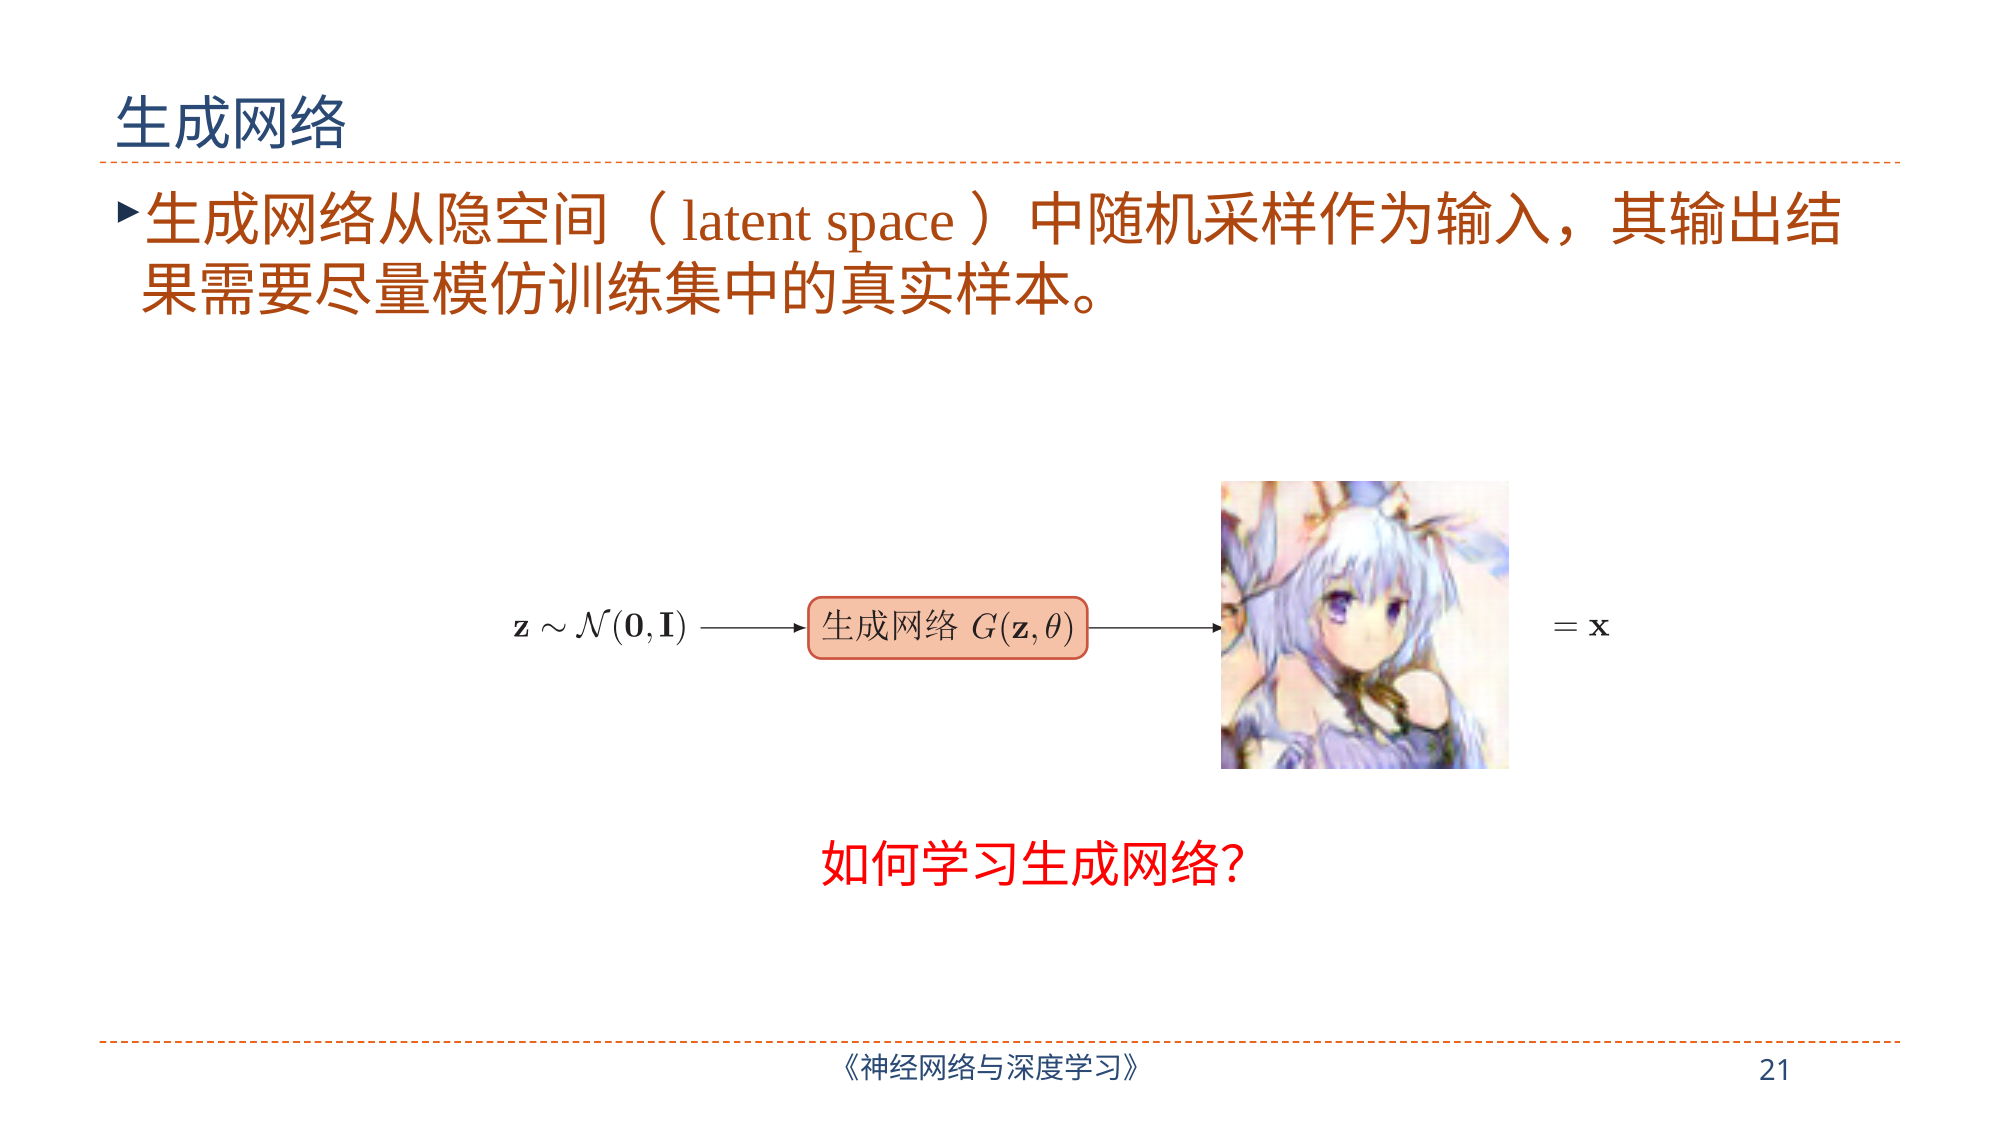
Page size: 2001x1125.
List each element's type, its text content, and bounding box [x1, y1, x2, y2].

list 生成网络从隐空间（latent space）中随机采样作为输入，其输出结果需要尽量模仿训练集中的真实样本。 [99, 174, 1900, 1006]
title 生成网络 [99, 24, 1900, 164]
text_box 如何学习生成网络？ [806, 824, 1286, 900]
picture [462, 480, 1631, 769]
